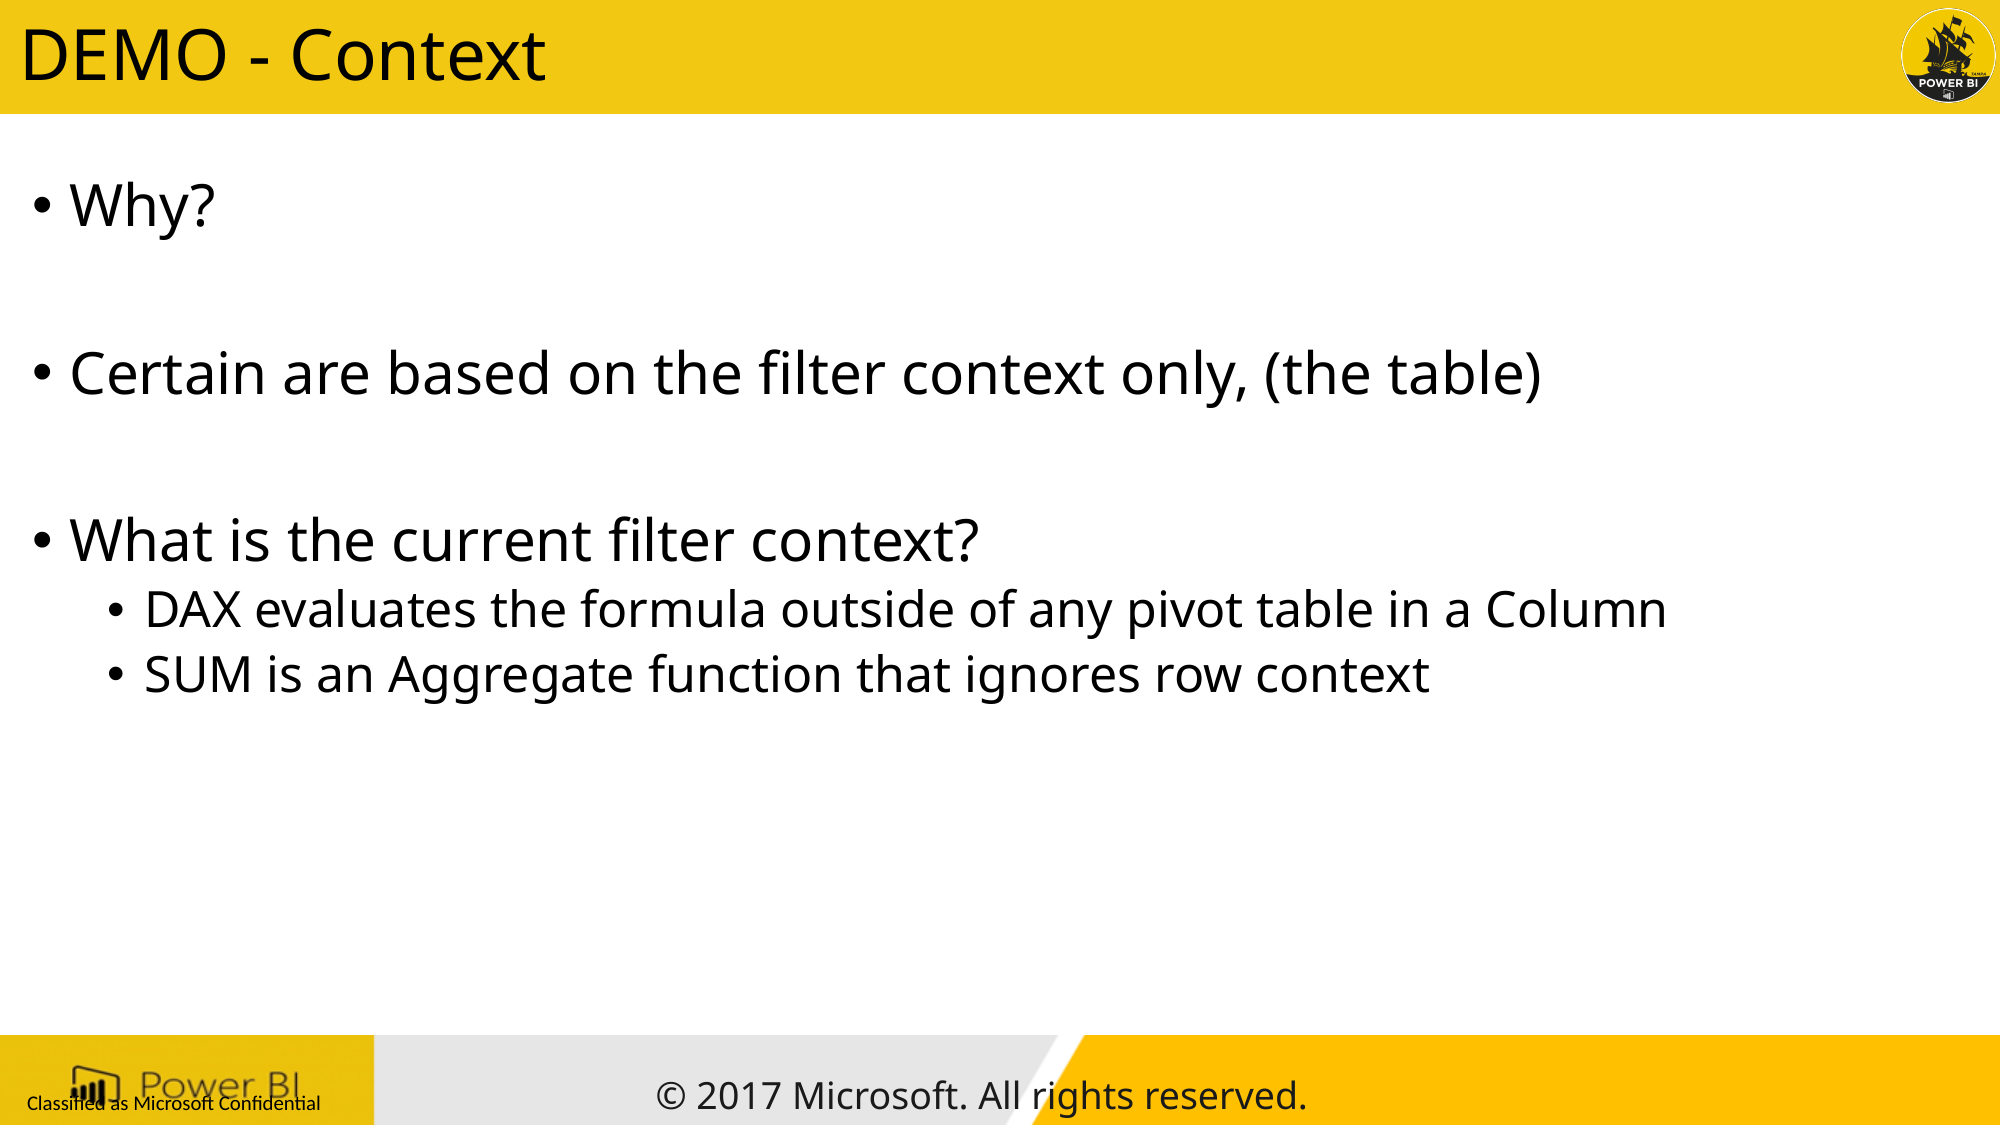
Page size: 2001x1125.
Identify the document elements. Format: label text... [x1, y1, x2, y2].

picture [0, 1035, 2000, 1125]
picture [1901, 8, 1996, 103]
list Why? Certain are based on the filter context only, (the table) What is the current filter context? DAX evaluates the formula outside of any pivot table in a Column SUM is an Aggregate function that ignores row context [17, 168, 1688, 875]
title DEMO - Context [4, 10, 1688, 103]
